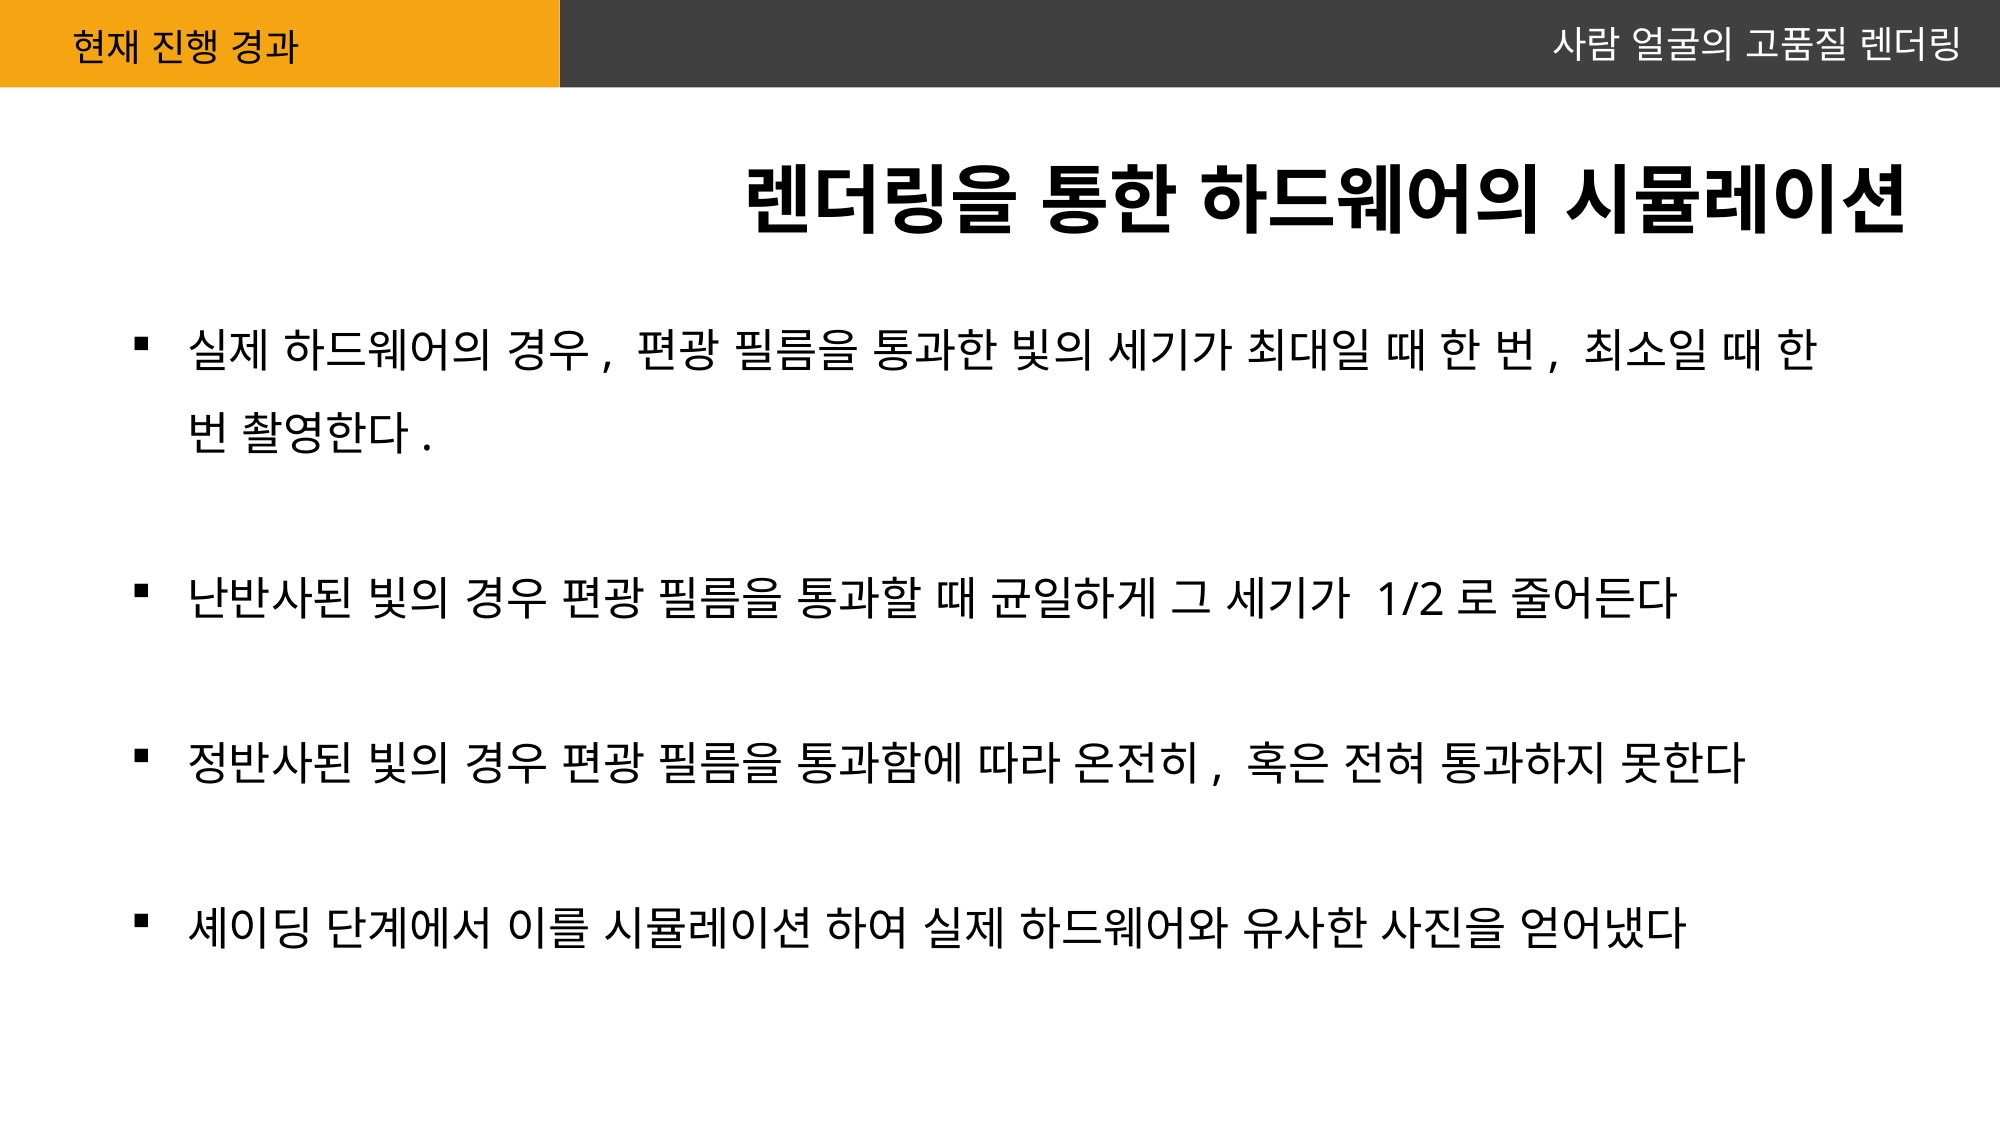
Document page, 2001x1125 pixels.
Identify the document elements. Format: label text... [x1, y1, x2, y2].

text_box 사람 얼굴의 고품질 렌더링 [1186, 13, 1979, 74]
text_box 실제 하드웨어의 경우, 편광 필름을 통과한 빛의 세기가 최대일 때 한 번, 최소일 때 한 번 촬영한다. 난반사된 빛의 경우 편광 필름을 통과할 때 균일하게 그 세기가 1/2로 줄어든다 정반사된 빛의 경우 편광 필름을 통과함에 따라 온전히, 혹은 전혀 통과하지 못한다 셰이딩 단계에서 이를 시뮬레이션 하여 실제 하드웨어와 유사한 사진을 얻어냈다 [116, 287, 1884, 962]
text_box 현재 진행 경과 [57, 16, 316, 77]
text_box 렌더링을 통한 하드웨어의 시뮬레이션 [610, 145, 1925, 251]
